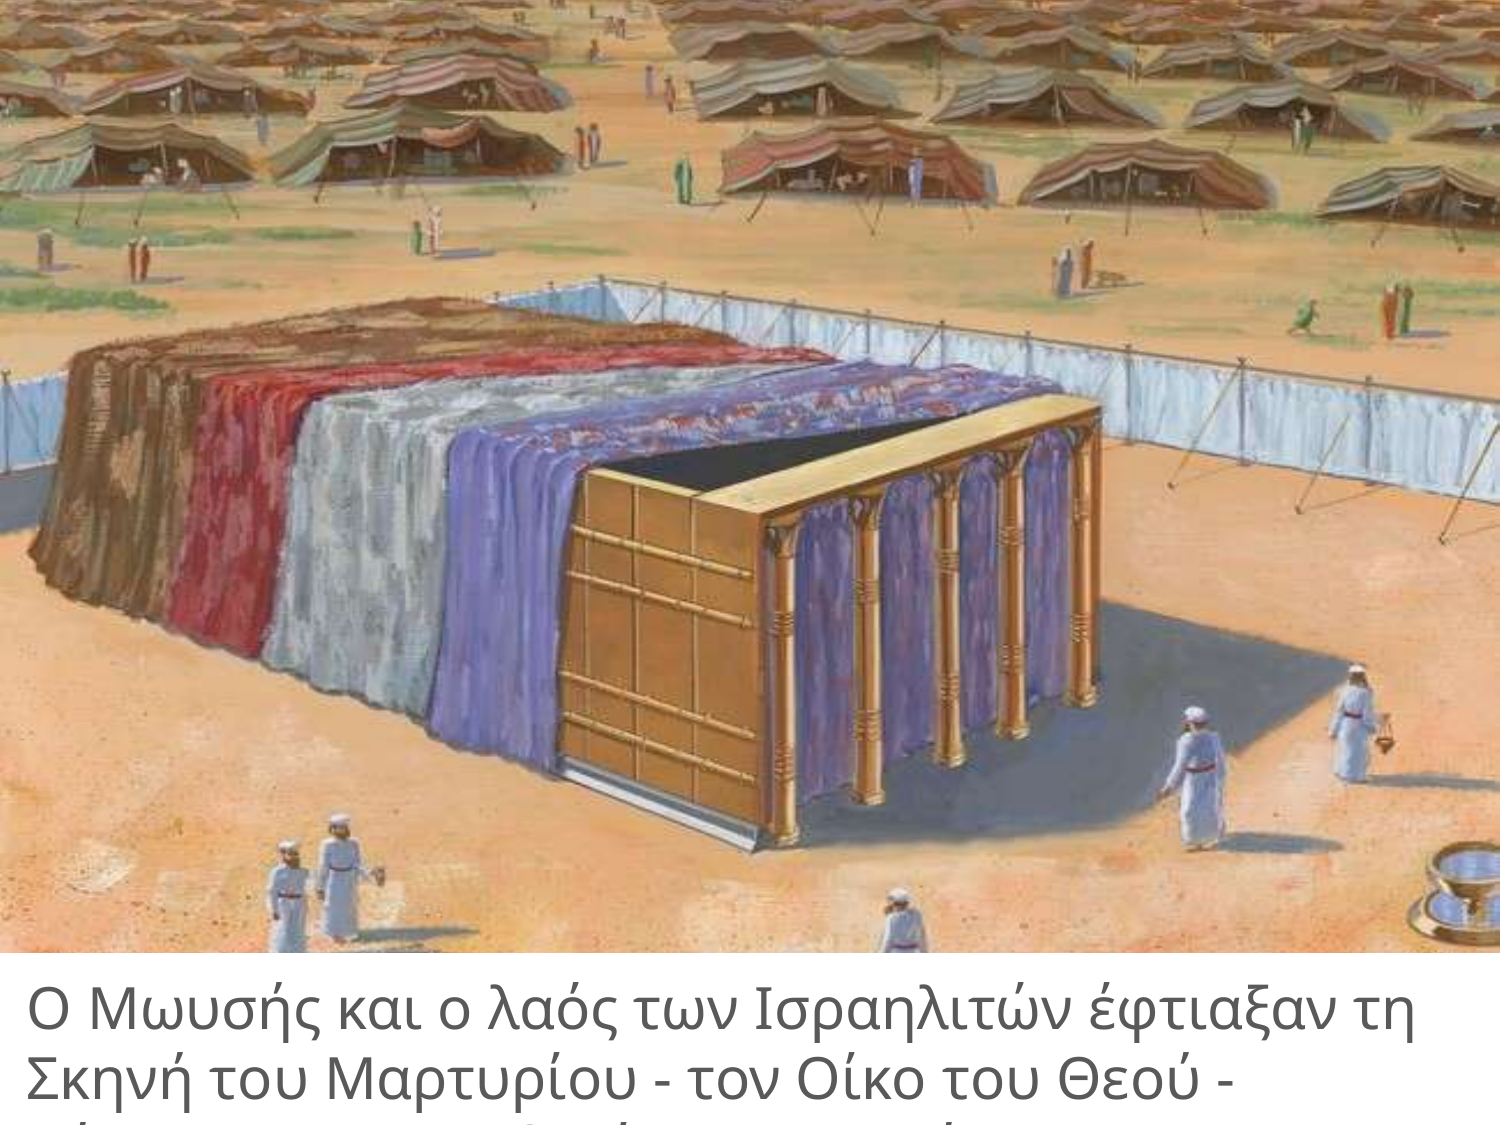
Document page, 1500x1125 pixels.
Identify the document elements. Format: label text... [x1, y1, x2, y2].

text_box Ο Μωυσής και ο λαός των Ισραηλιτών έφτιαξαν τη Σκηνή του Μαρτυρίου - τον Οίκο του Θεού - σύμφωνα με τις οδηγίες του Θεού. [11, 964, 1498, 1125]
picture [0, 0, 1500, 953]
